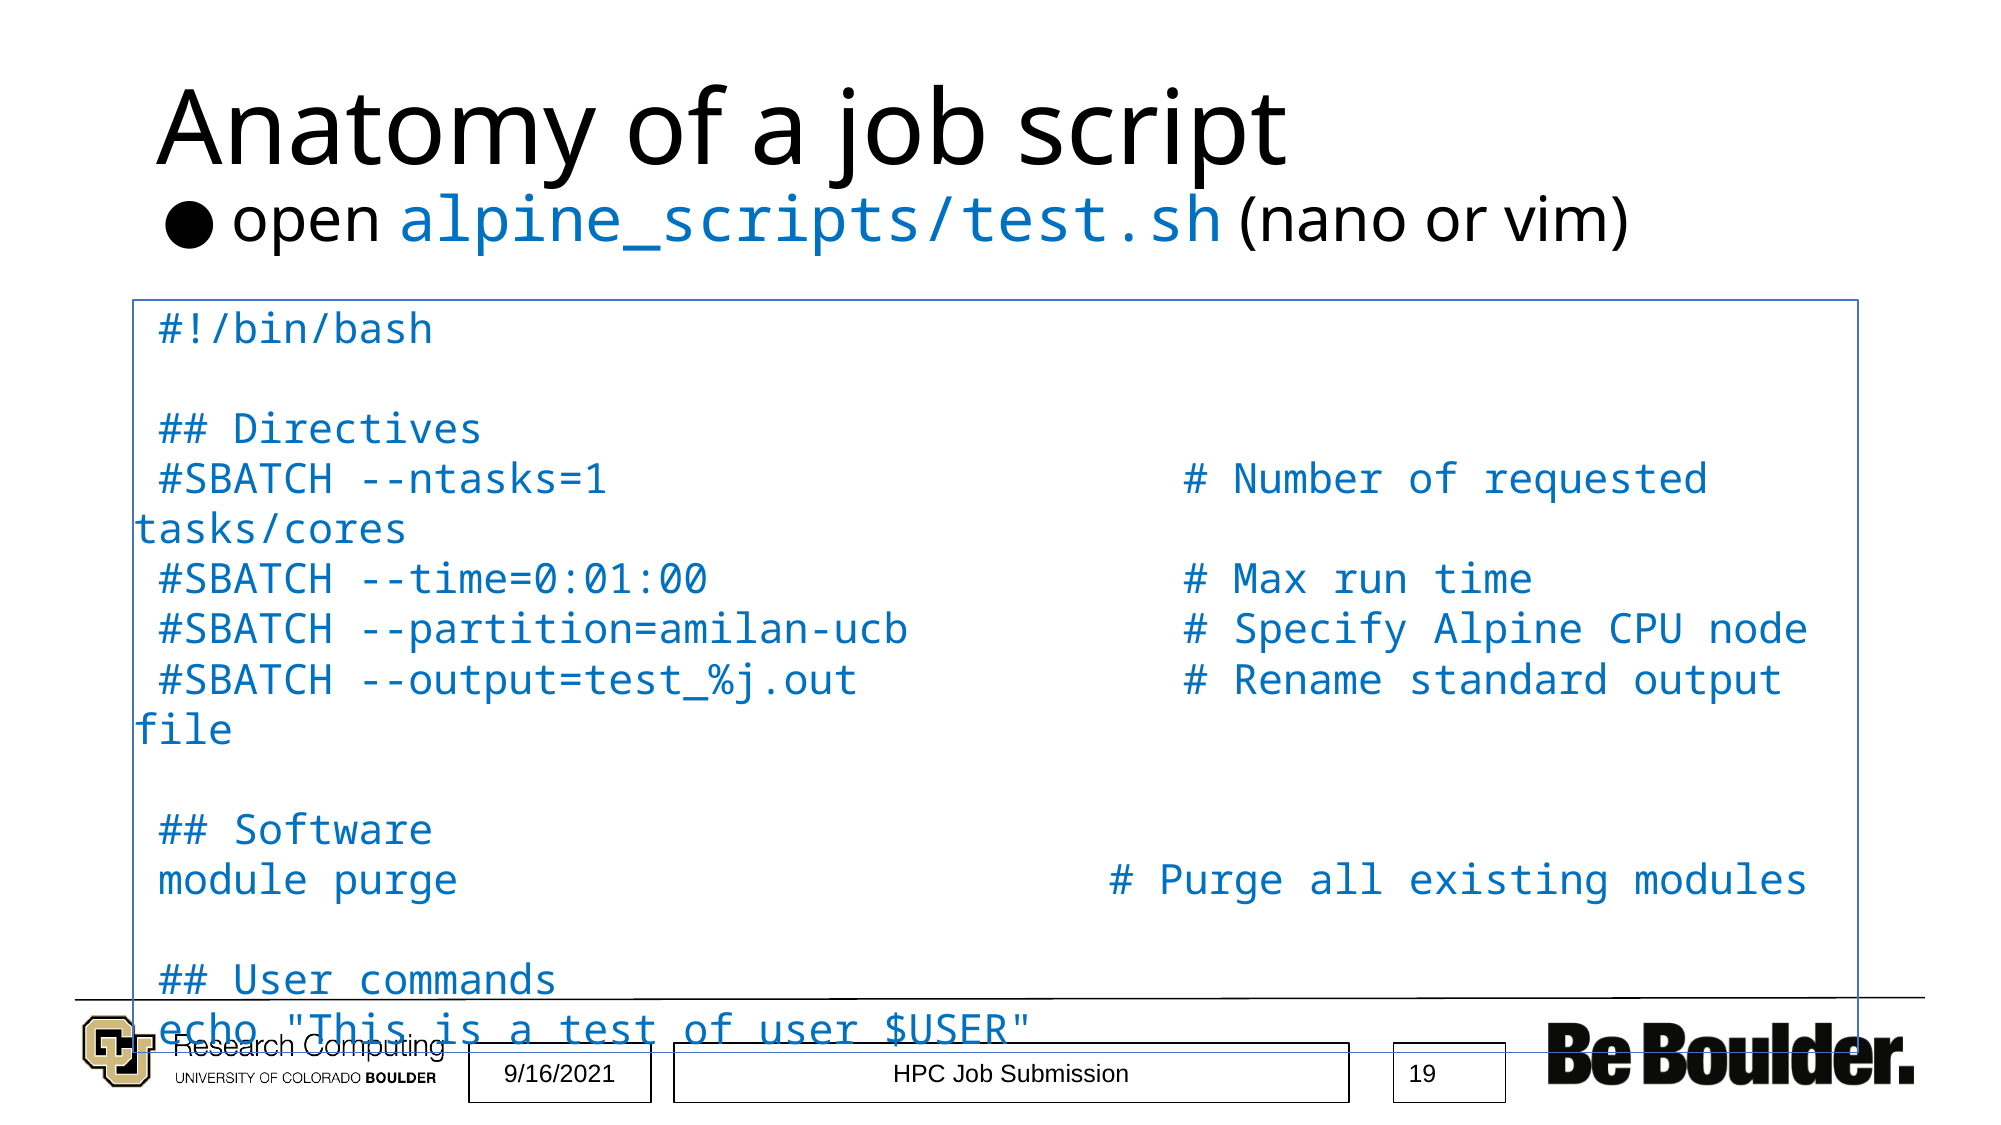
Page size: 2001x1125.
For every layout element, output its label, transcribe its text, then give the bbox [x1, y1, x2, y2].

title Anatomy of a job script open alpine_scripts/test.sh (nano or vim) [141, 56, 1867, 274]
slide_number ‹#› [1393, 1053, 1506, 1103]
text_box #!/bin/bash ## Directives #SBATCH --ntasks=1 # Number of requested tasks/cores #SBATCH --time=0:01:00 # Max run time #SBATCH --partition=amilan-ucb # Specify Alpine CPU node #SBATCH --output=test_%j.out # Rename standard output file ## Software module purge # Purge all existing modules ## User commands echo "This is a test of user $USER" [133, 300, 1859, 1053]
picture [81, 1015, 444, 1088]
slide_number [468, 1053, 652, 1103]
picture [1524, 1015, 1938, 1088]
footer HPC Job Submission [673, 1053, 1350, 1103]
